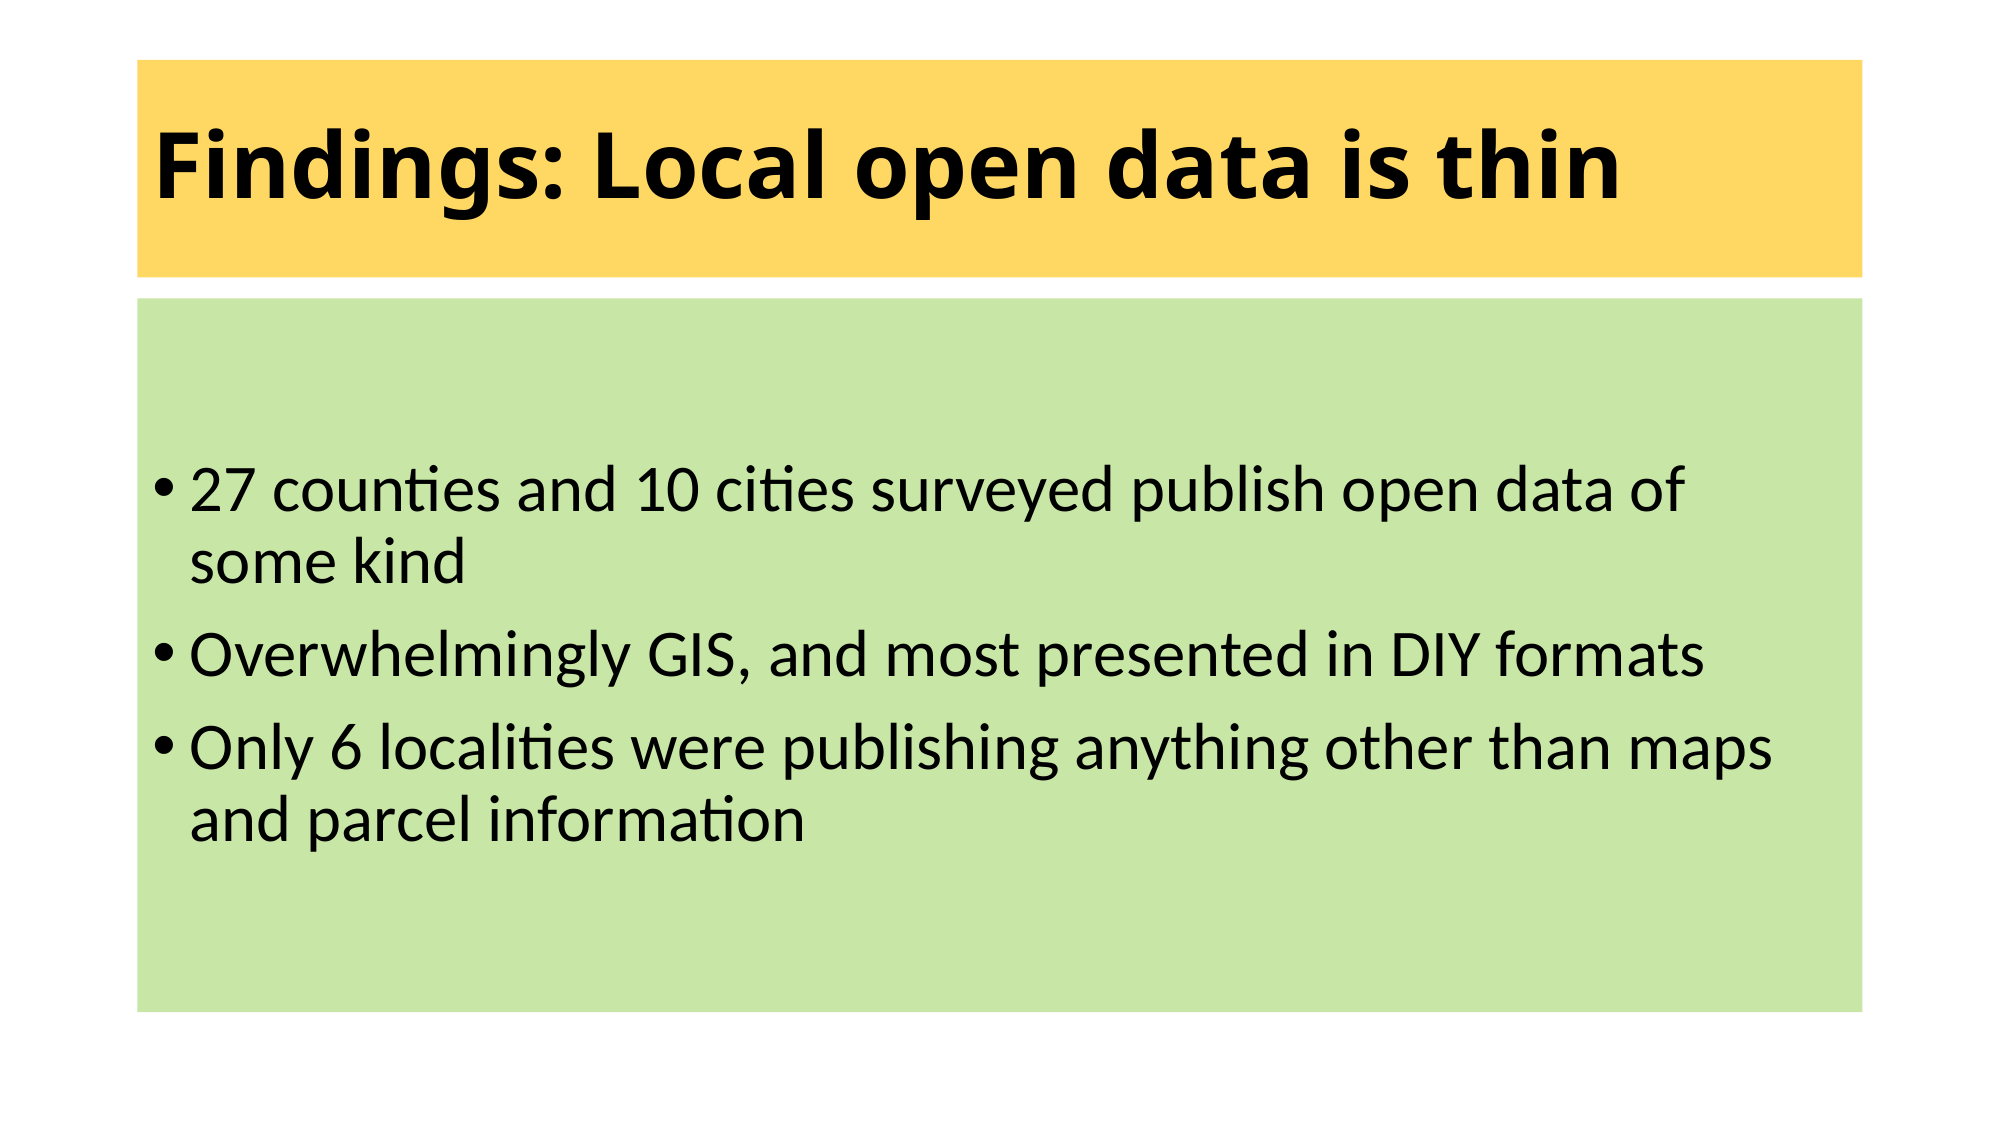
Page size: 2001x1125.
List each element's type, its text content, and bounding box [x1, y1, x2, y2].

list 27 counties and 10 cities surveyed publish open data of some kind Overwhelmingly GIS, and most presented in DIY formats Only 6 localities were publishing anything other than maps and parcel information [137, 298, 1863, 1013]
title Findings: Local open data is thin [137, 59, 1863, 278]
